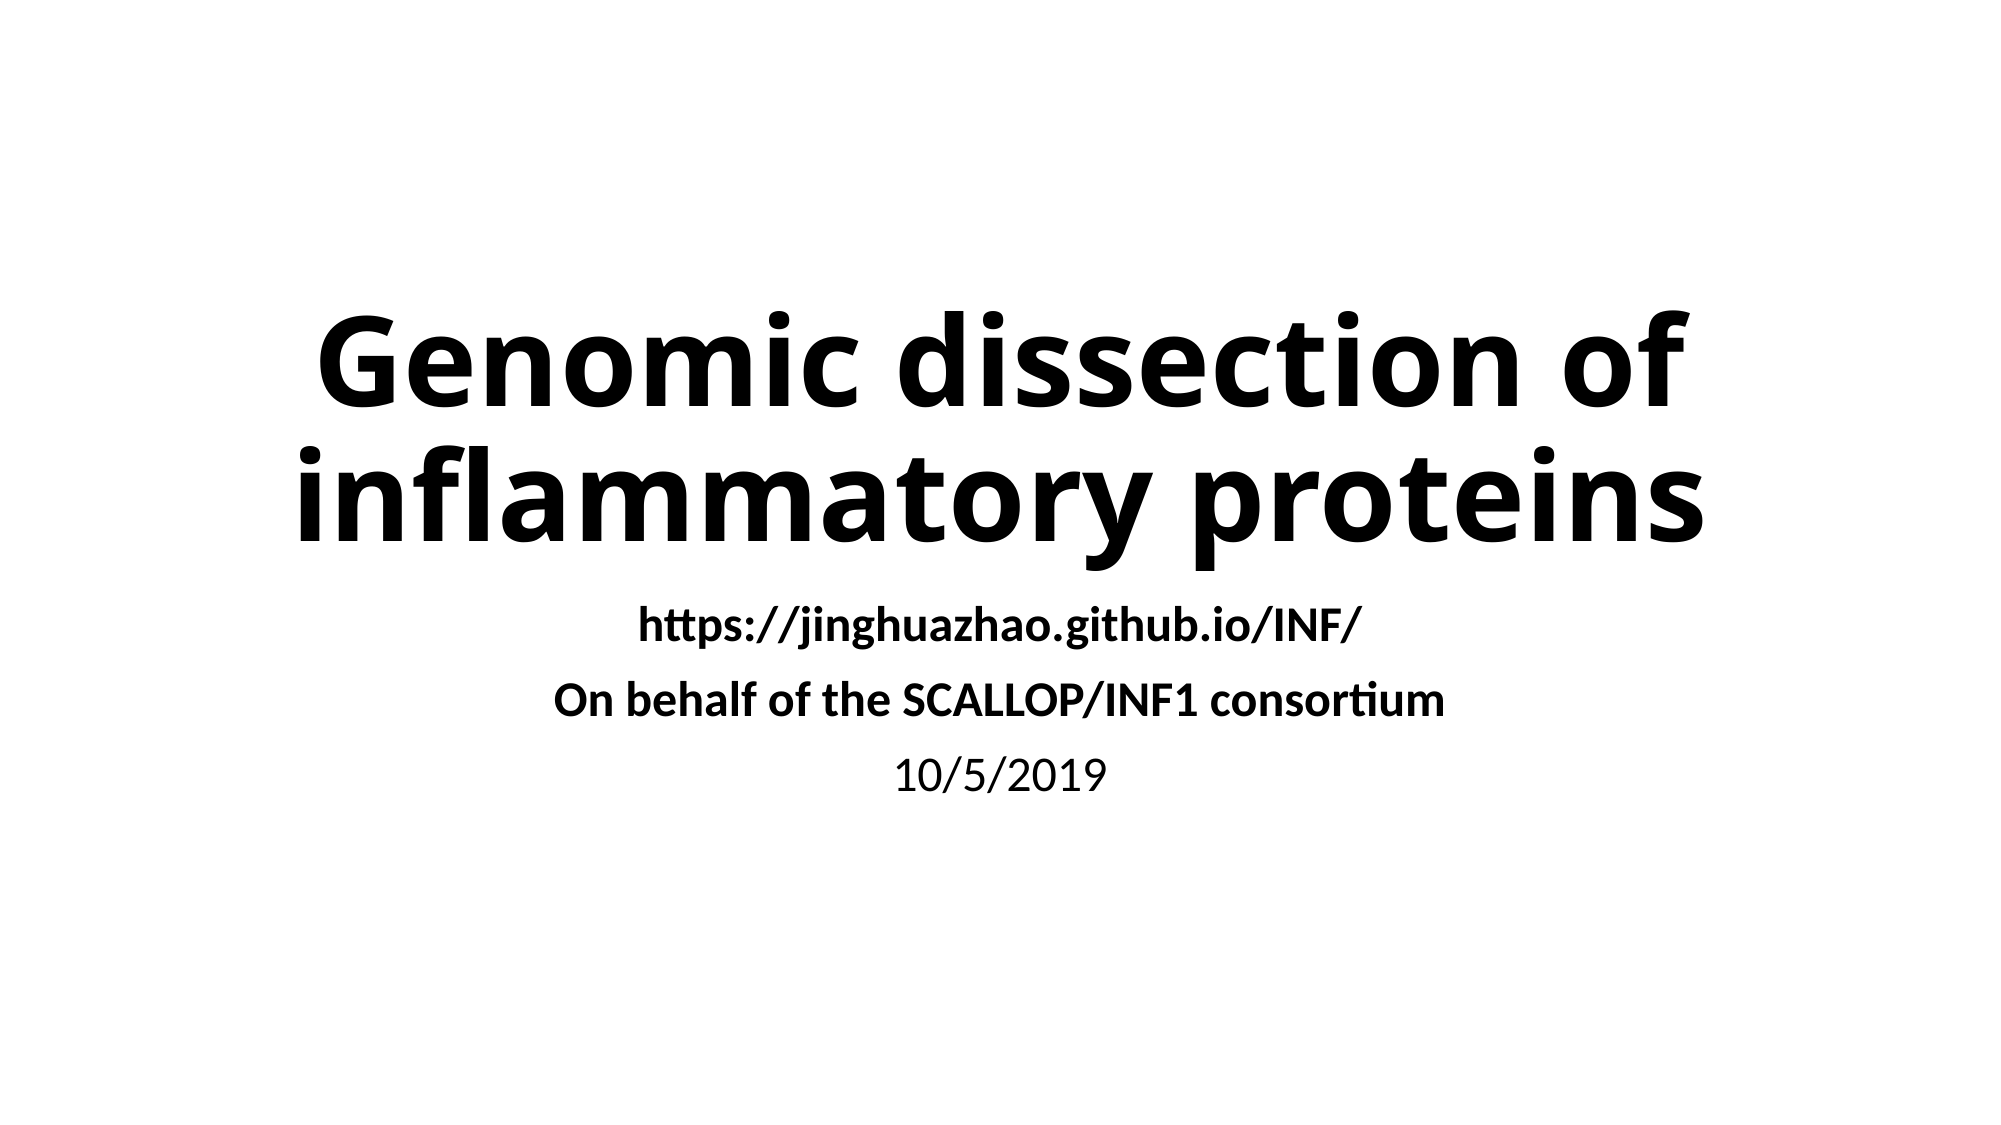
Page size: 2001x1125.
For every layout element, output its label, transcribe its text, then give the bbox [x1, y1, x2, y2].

subtitle https://jinghuazhao.github.io/INF/ On behalf of the SCALLOP/INF1 consortium 10/5/2019 [249, 590, 1750, 863]
title Genomic dissection of inflammatory proteins [249, 184, 1750, 576]
